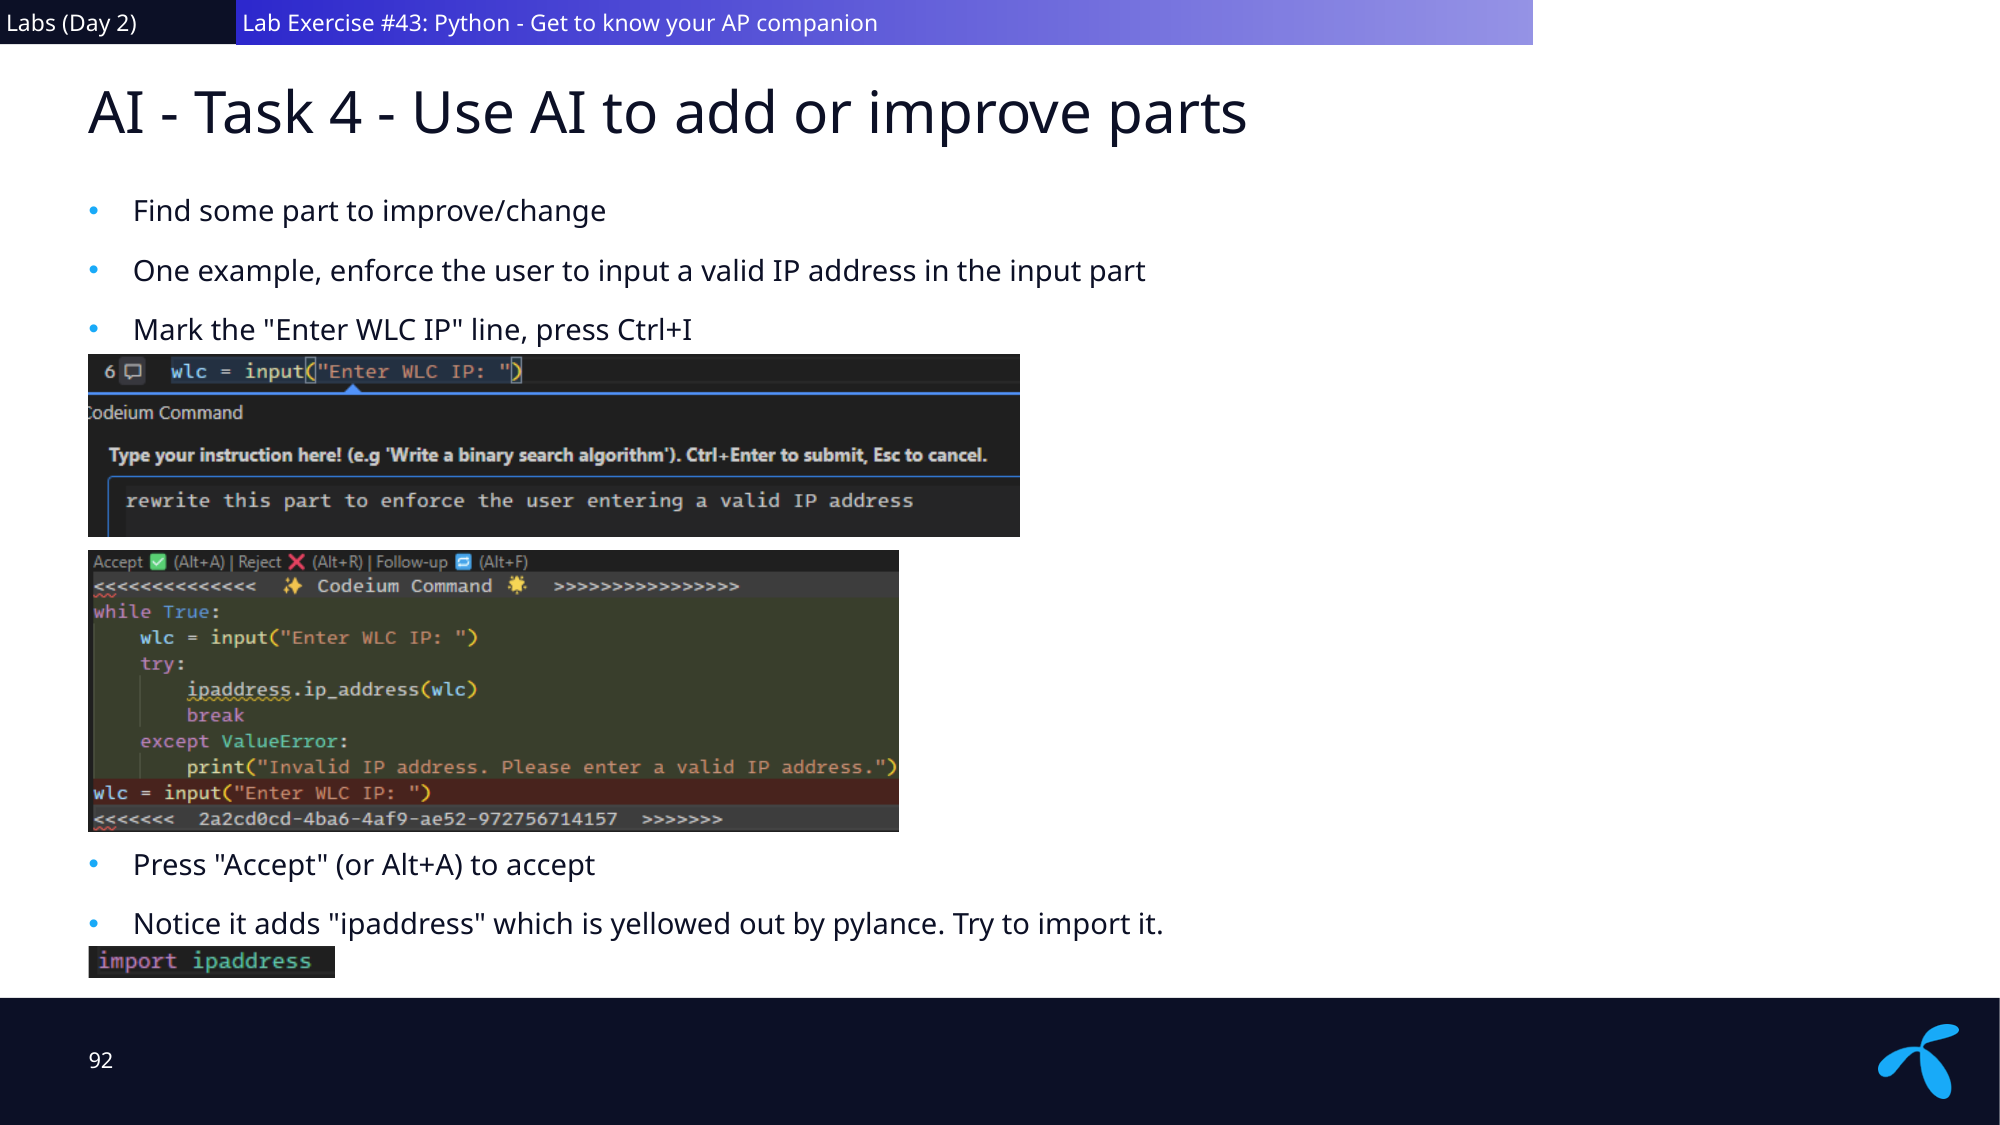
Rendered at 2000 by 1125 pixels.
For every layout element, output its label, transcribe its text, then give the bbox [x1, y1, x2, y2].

footer Labs (Day 2) [0, 0, 236, 45]
picture [1878, 1024, 1959, 1099]
title AI - Task 4 - Use AI to add or improve parts [88, 70, 1911, 160]
picture [88, 945, 336, 978]
text_box Lab Exercise #43: Python - Get to know your AP companion [236, 0, 1533, 45]
picture [88, 354, 1021, 537]
slide_number 92 [88, 1024, 237, 1099]
list Find some part to improve/change One example, enforce the user to input a valid IP address in the input part Mark the "Enter WLC IP" line, press Ctrl+I Press "Accept" (or Alt+A) to accept Notice it adds "ipaddress" which is yellowed out by pylance. Try to import it. [88, 160, 1766, 1041]
picture [88, 550, 899, 832]
